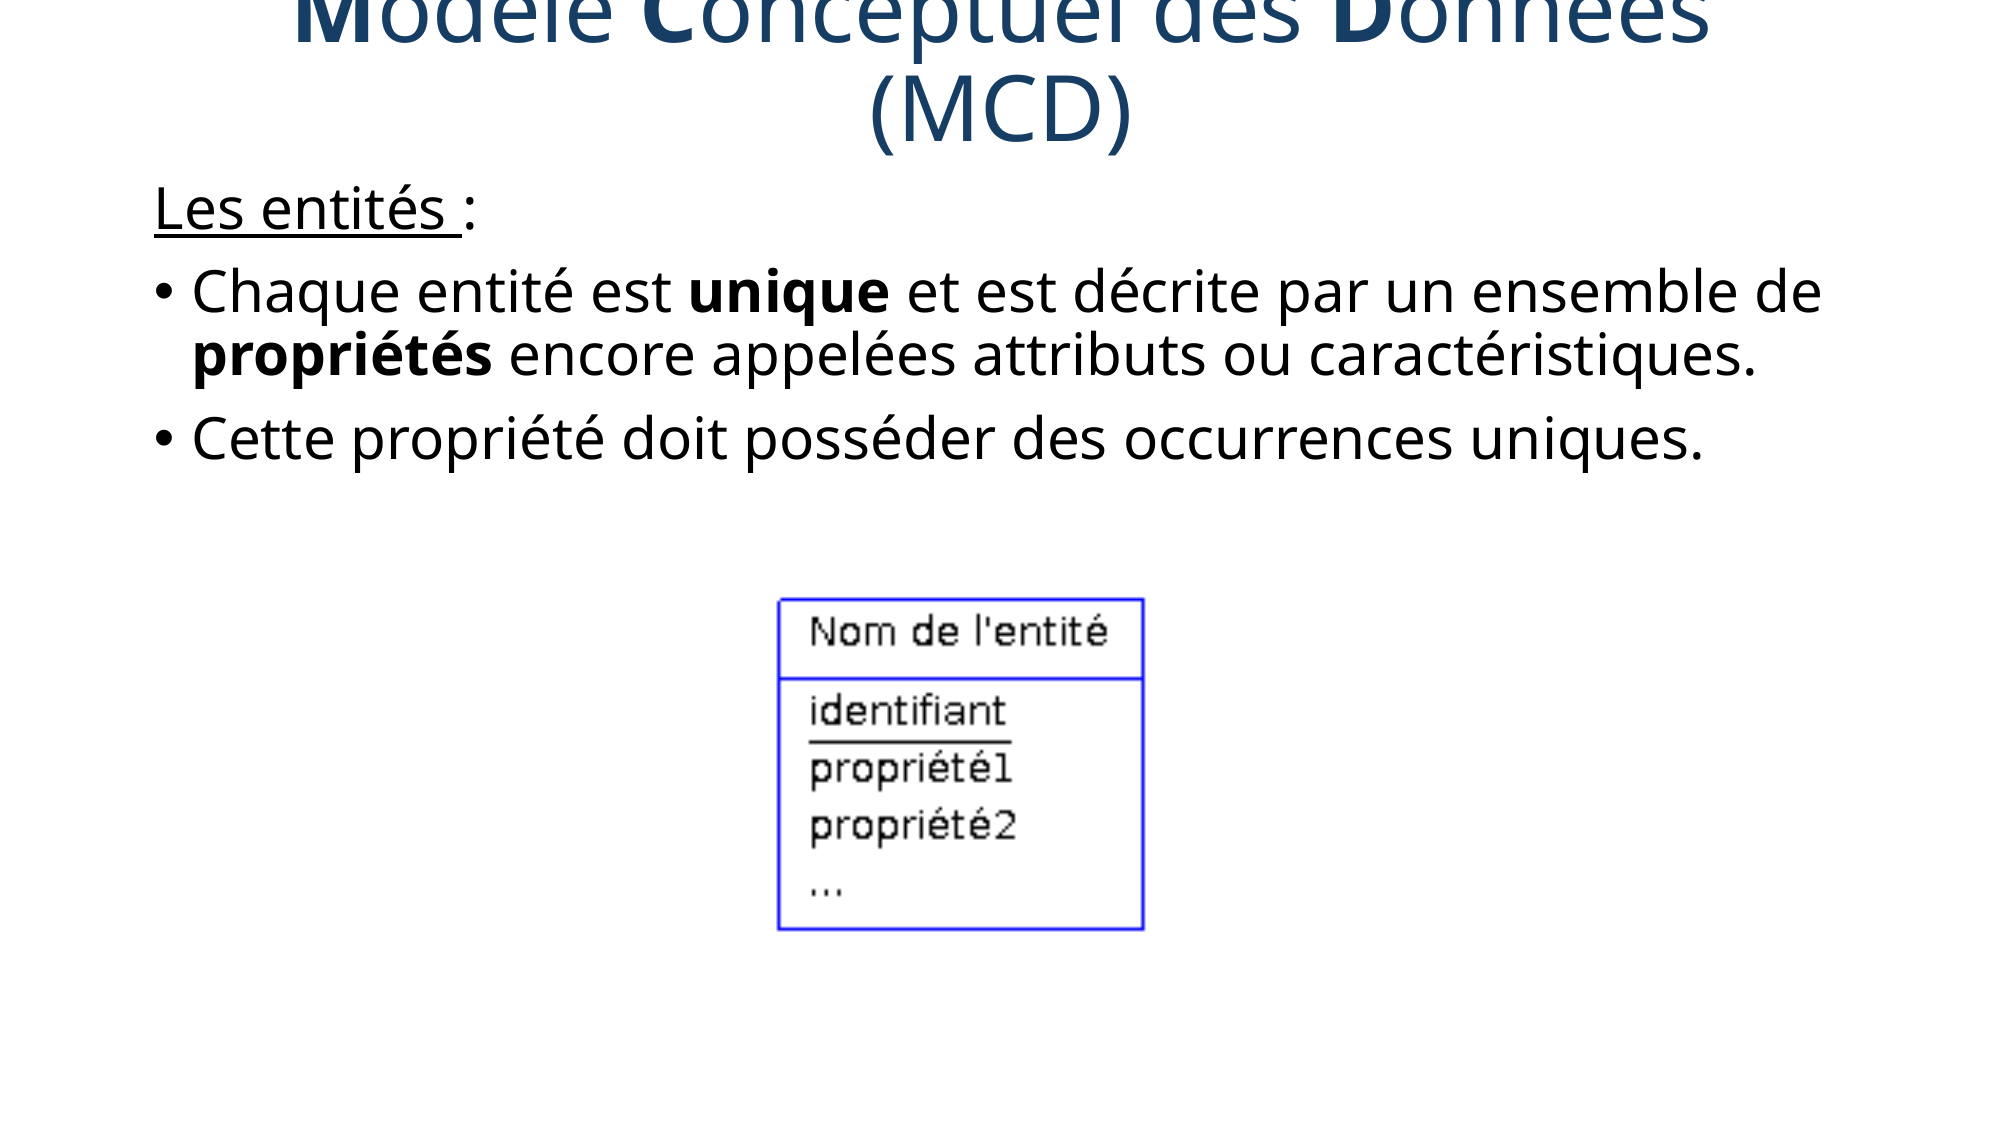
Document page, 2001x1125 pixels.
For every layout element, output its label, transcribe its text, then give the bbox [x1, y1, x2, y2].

title Modèle Conceptuel des Données (MCD) [139, 0, 1864, 171]
list Les entités : Chaque entité est unique et est décrite par un ensemble de propriétés encore appelées attributs ou caractéristiques. Cette propriété doit posséder des occurrences uniques. [139, 171, 1864, 976]
picture [752, 580, 1172, 955]
